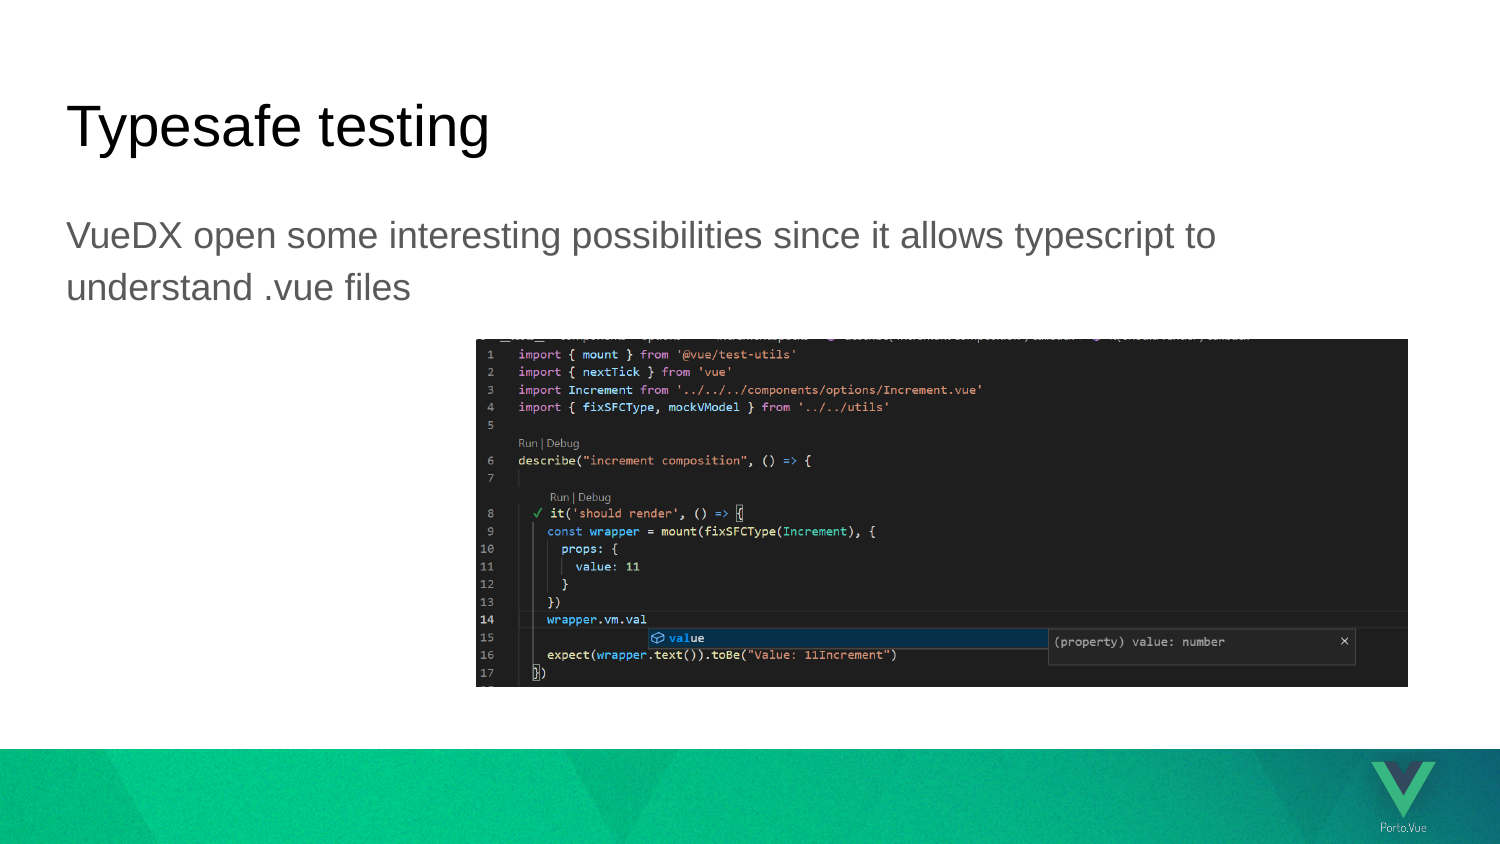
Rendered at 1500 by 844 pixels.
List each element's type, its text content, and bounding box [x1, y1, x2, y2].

picture [0, 749, 1500, 844]
picture [476, 339, 1408, 687]
list VueDX open some interesting possibilities since it allows typescript to understand .vue files [51, 189, 1449, 749]
title Typesafe testing [51, 72, 1449, 167]
